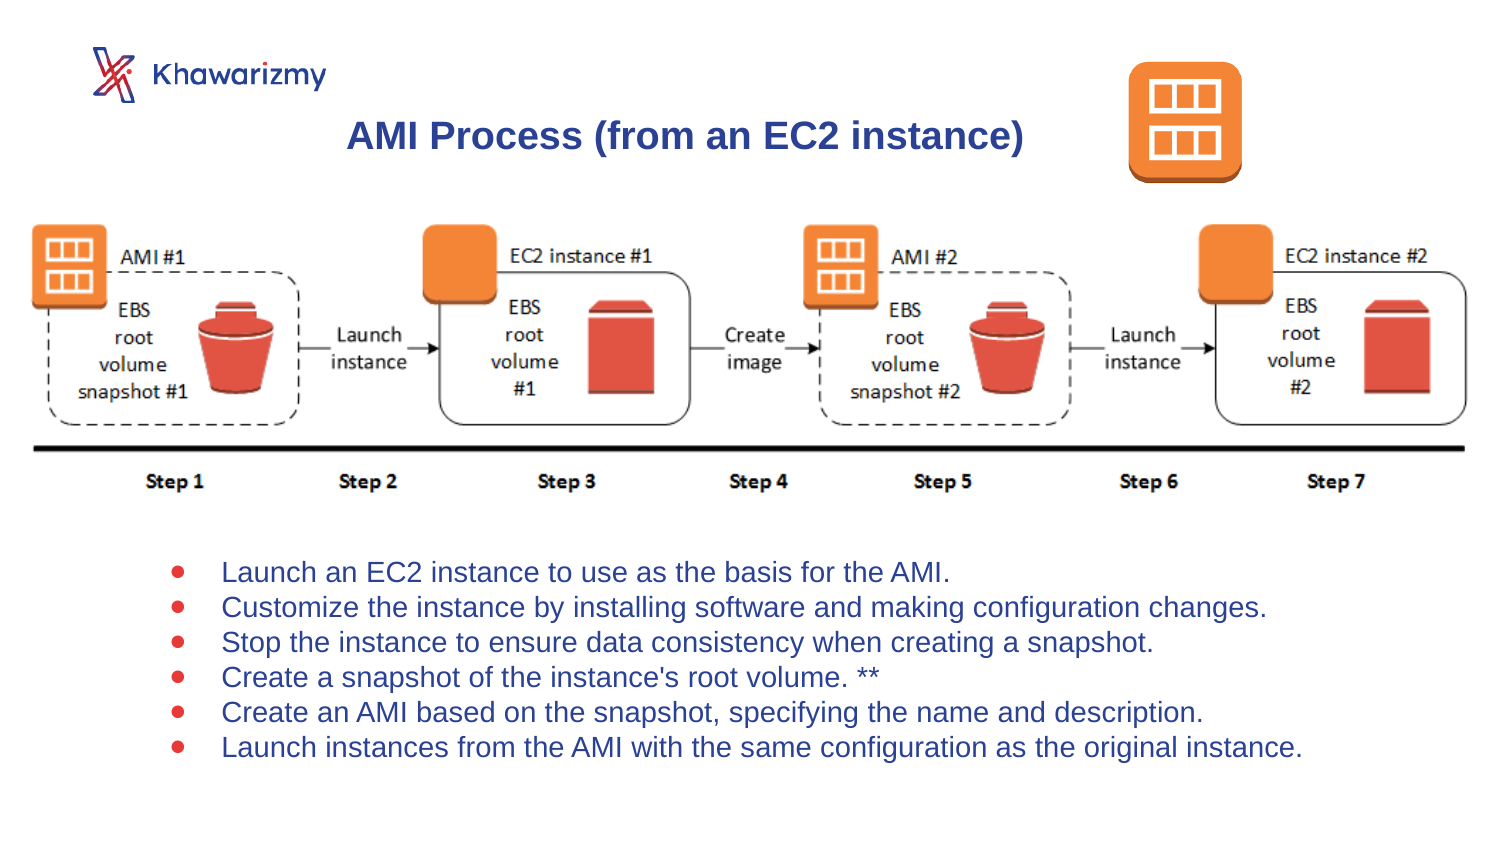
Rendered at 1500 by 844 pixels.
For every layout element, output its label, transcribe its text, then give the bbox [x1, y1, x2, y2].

picture [1124, 57, 1245, 187]
text_box Launch an EC2 instance to use as the basis for the AMI. Customize the instance by installing software and making configuration changes. Stop the instance to ensure data consistency when creating a snapshot. Create a snapshot of the instance's root volume. ** Create an AMI based on the snapshot, specifying the name and description. Launch instances from the AMI with the same configuration as the original instance. [131, 538, 1500, 778]
text_box AMI Process (from an EC2 instance) [171, 95, 1119, 173]
picture [24, 223, 1476, 507]
picture [93, 47, 326, 103]
